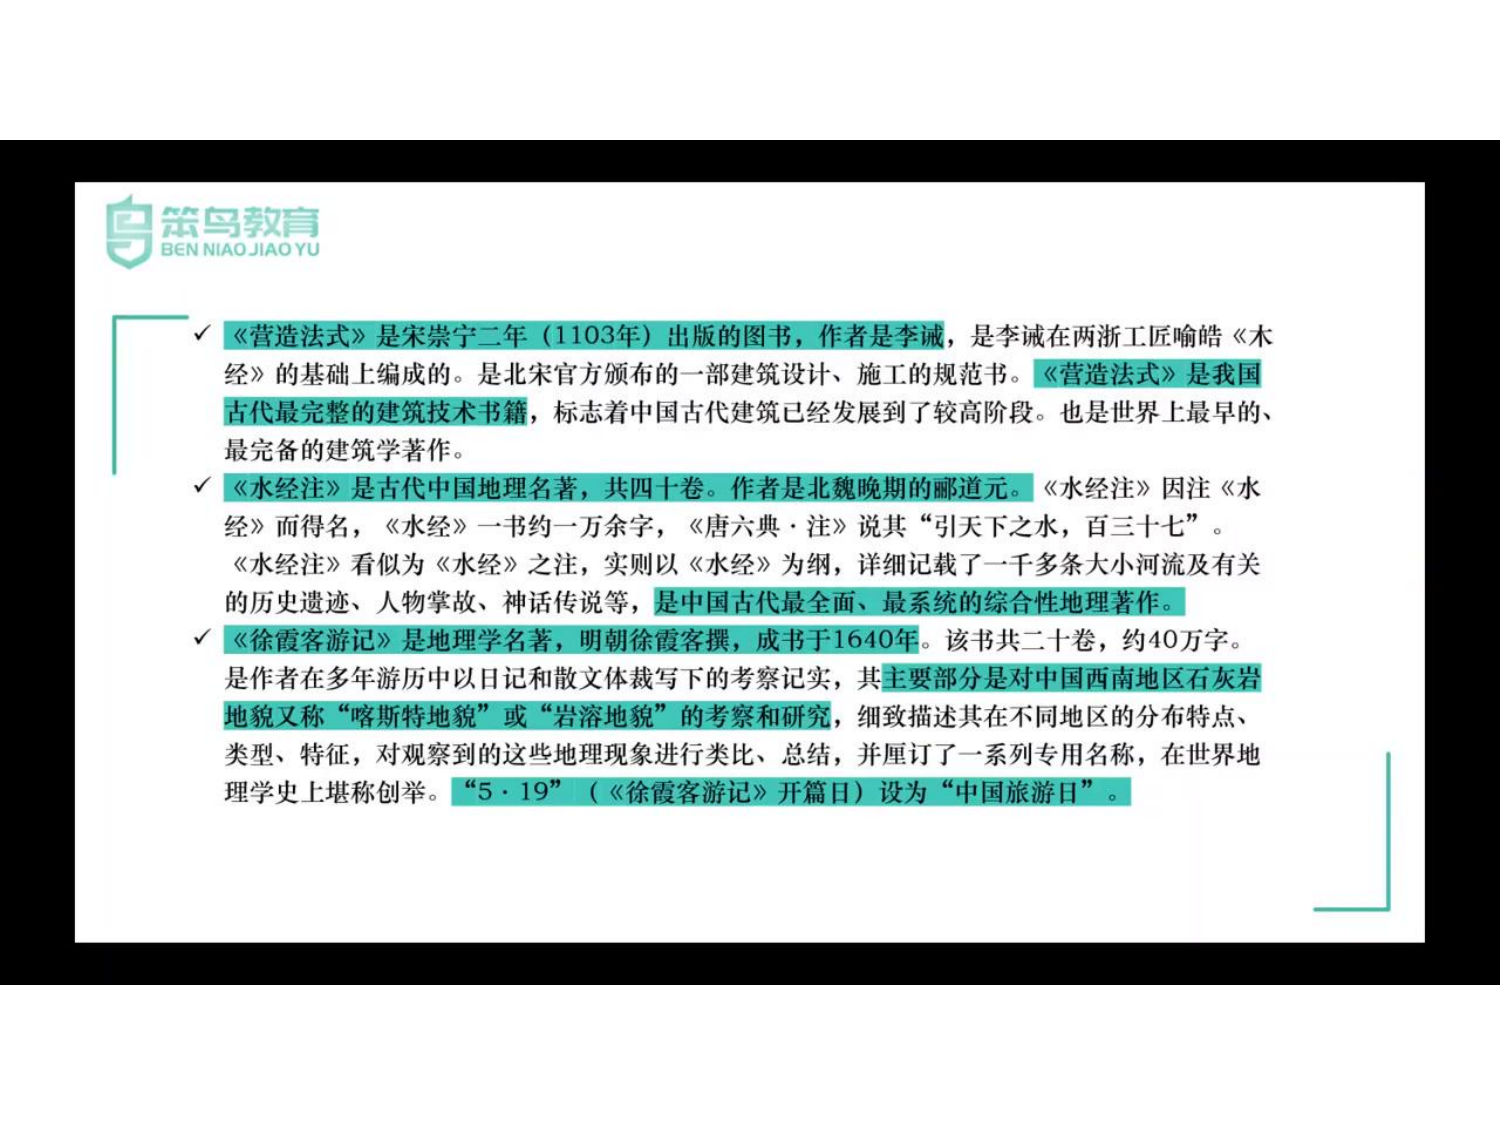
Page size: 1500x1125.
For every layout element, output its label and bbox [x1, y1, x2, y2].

picture [0, 140, 1500, 985]
